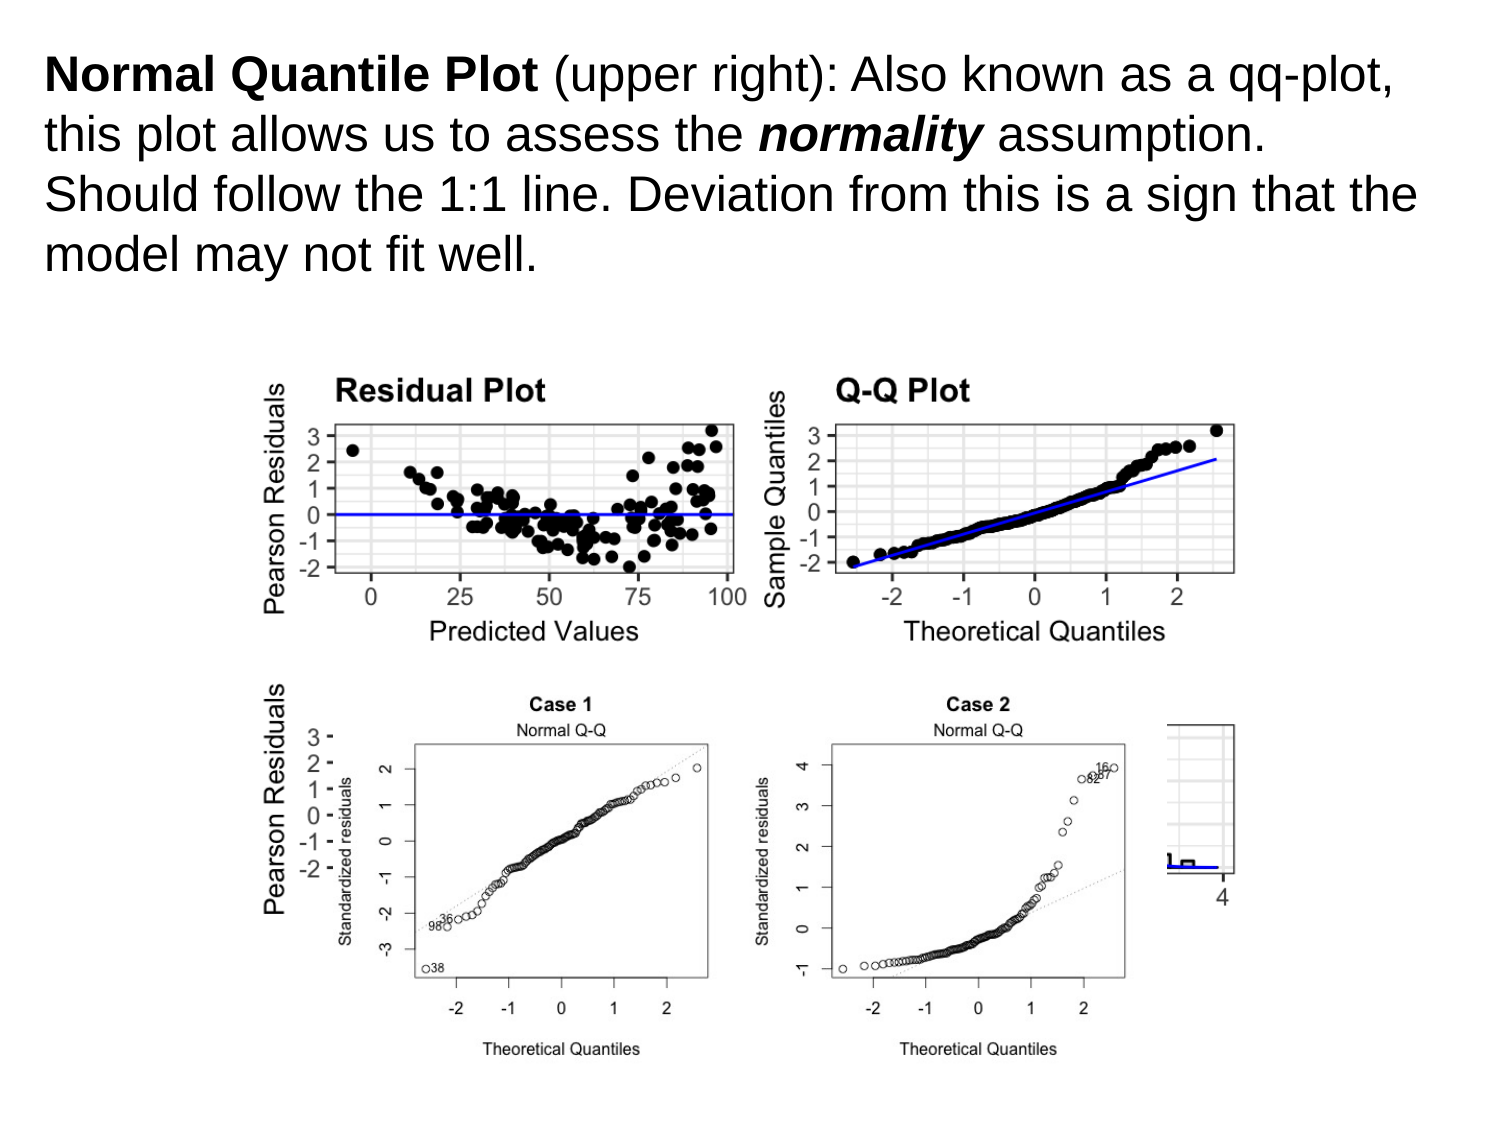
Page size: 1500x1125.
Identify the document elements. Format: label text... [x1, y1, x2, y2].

picture [333, 662, 1167, 1080]
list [249, 362, 1251, 963]
text_box Normal Quantile Plot (upper right): Also known as a qq-plot, this plot allows us to assess the normality assumption. Should follow the 1:1 line. Deviation from this is a sign that the model may not fit well. [29, 33, 1442, 289]
